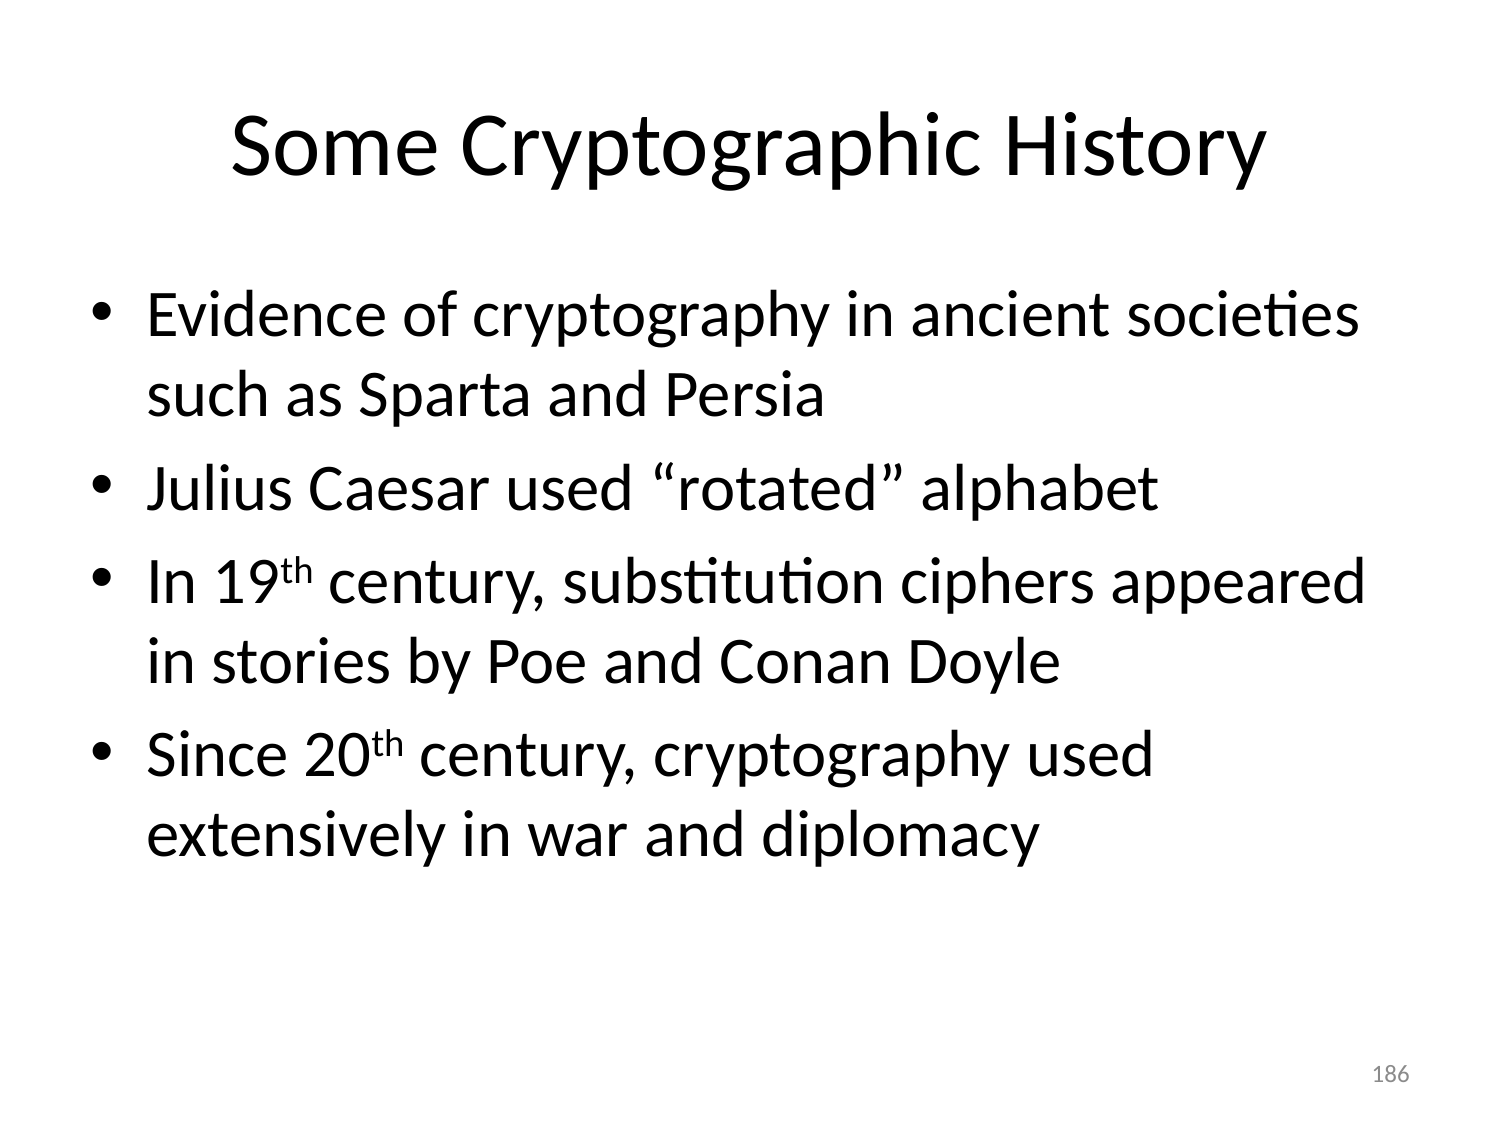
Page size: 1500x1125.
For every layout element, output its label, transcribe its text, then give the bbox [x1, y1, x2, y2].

list Evidence of cryptography in ancient societies such as Sparta and Persia Julius Caesar used “rotated” alphabet In 19th century, substitution ciphers appeared in stories by Poe and Conan Doyle Since 20th century, cryptography used extensively in war and diplomacy [75, 262, 1425, 1005]
title Some Cryptographic History [75, 45, 1425, 233]
slide_number 186 [1074, 1042, 1425, 1103]
